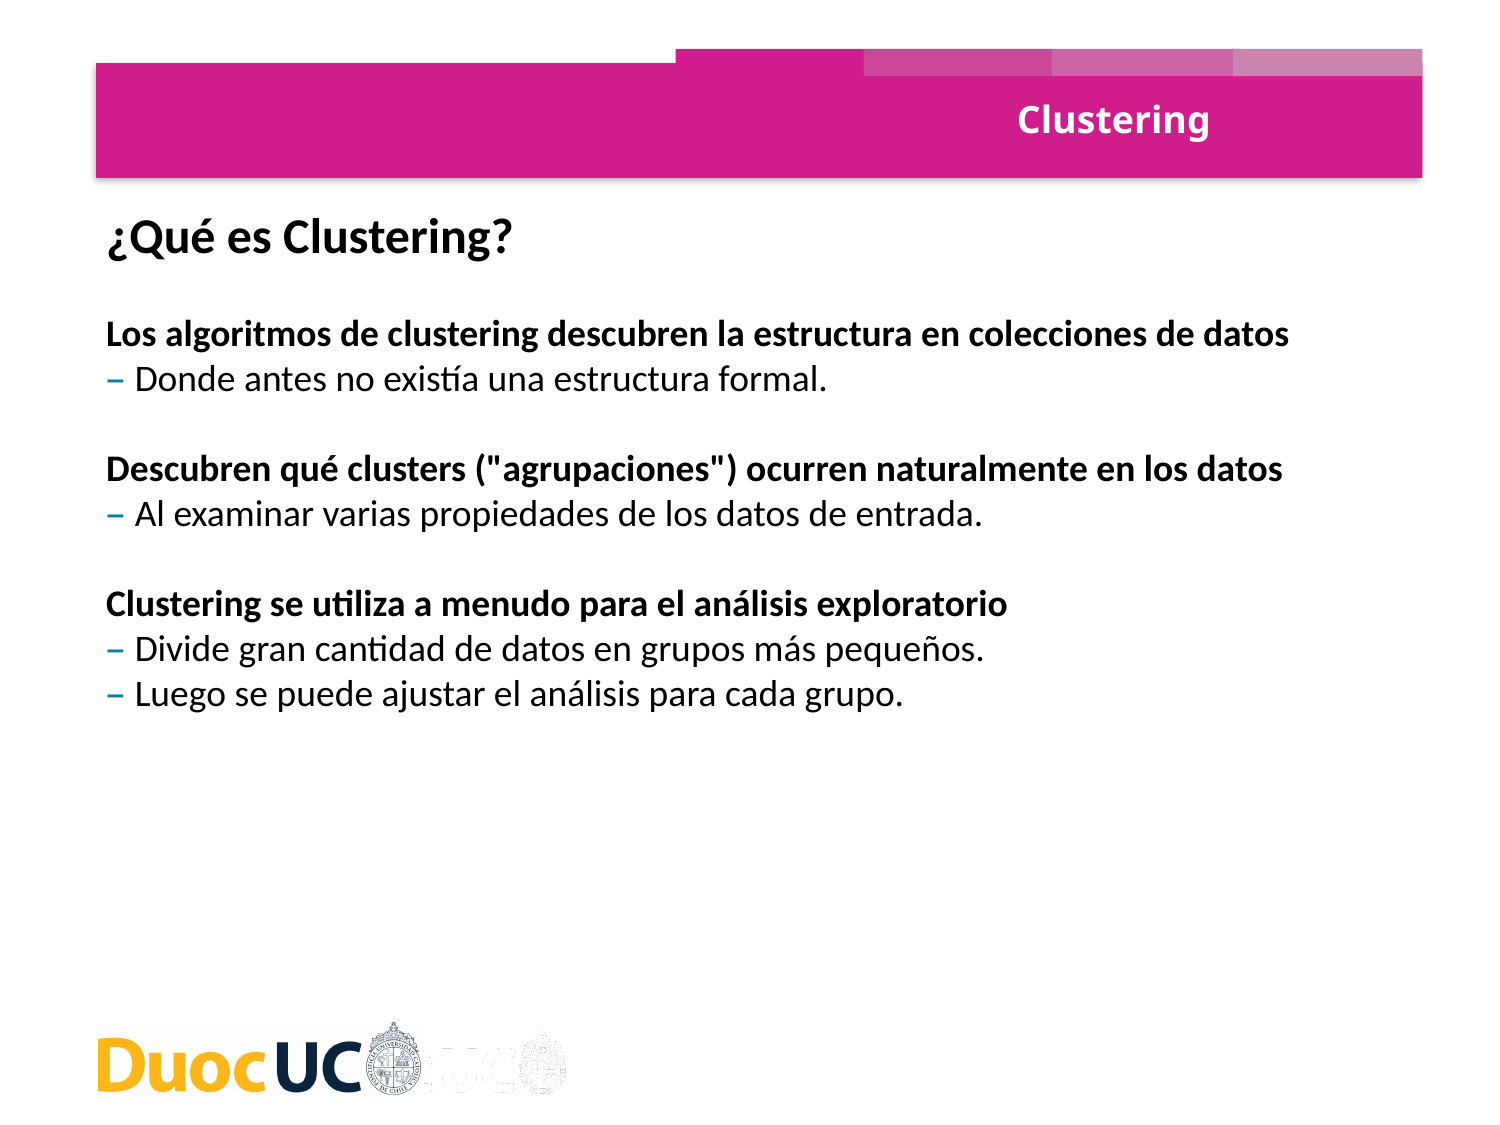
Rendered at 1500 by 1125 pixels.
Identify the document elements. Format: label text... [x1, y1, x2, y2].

picture [96, 1021, 566, 1095]
text_box Clustering [847, 88, 1381, 149]
text_box ¿Qué es Clustering? Los algoritmos de clustering descubren la estructura en colecciones de datos – Donde antes no existía una estructura formal. Descubren qué clusters ("agrupaciones") ocurren naturalmente en los datos – Al examinar varias propiedades de los datos de entrada. Clustering se utiliza a menudo para el análisis exploratorio – Divide gran cantidad de datos en grupos más pequeños. – Luego se puede ajustar el análisis para cada grupo. [91, 196, 1425, 722]
